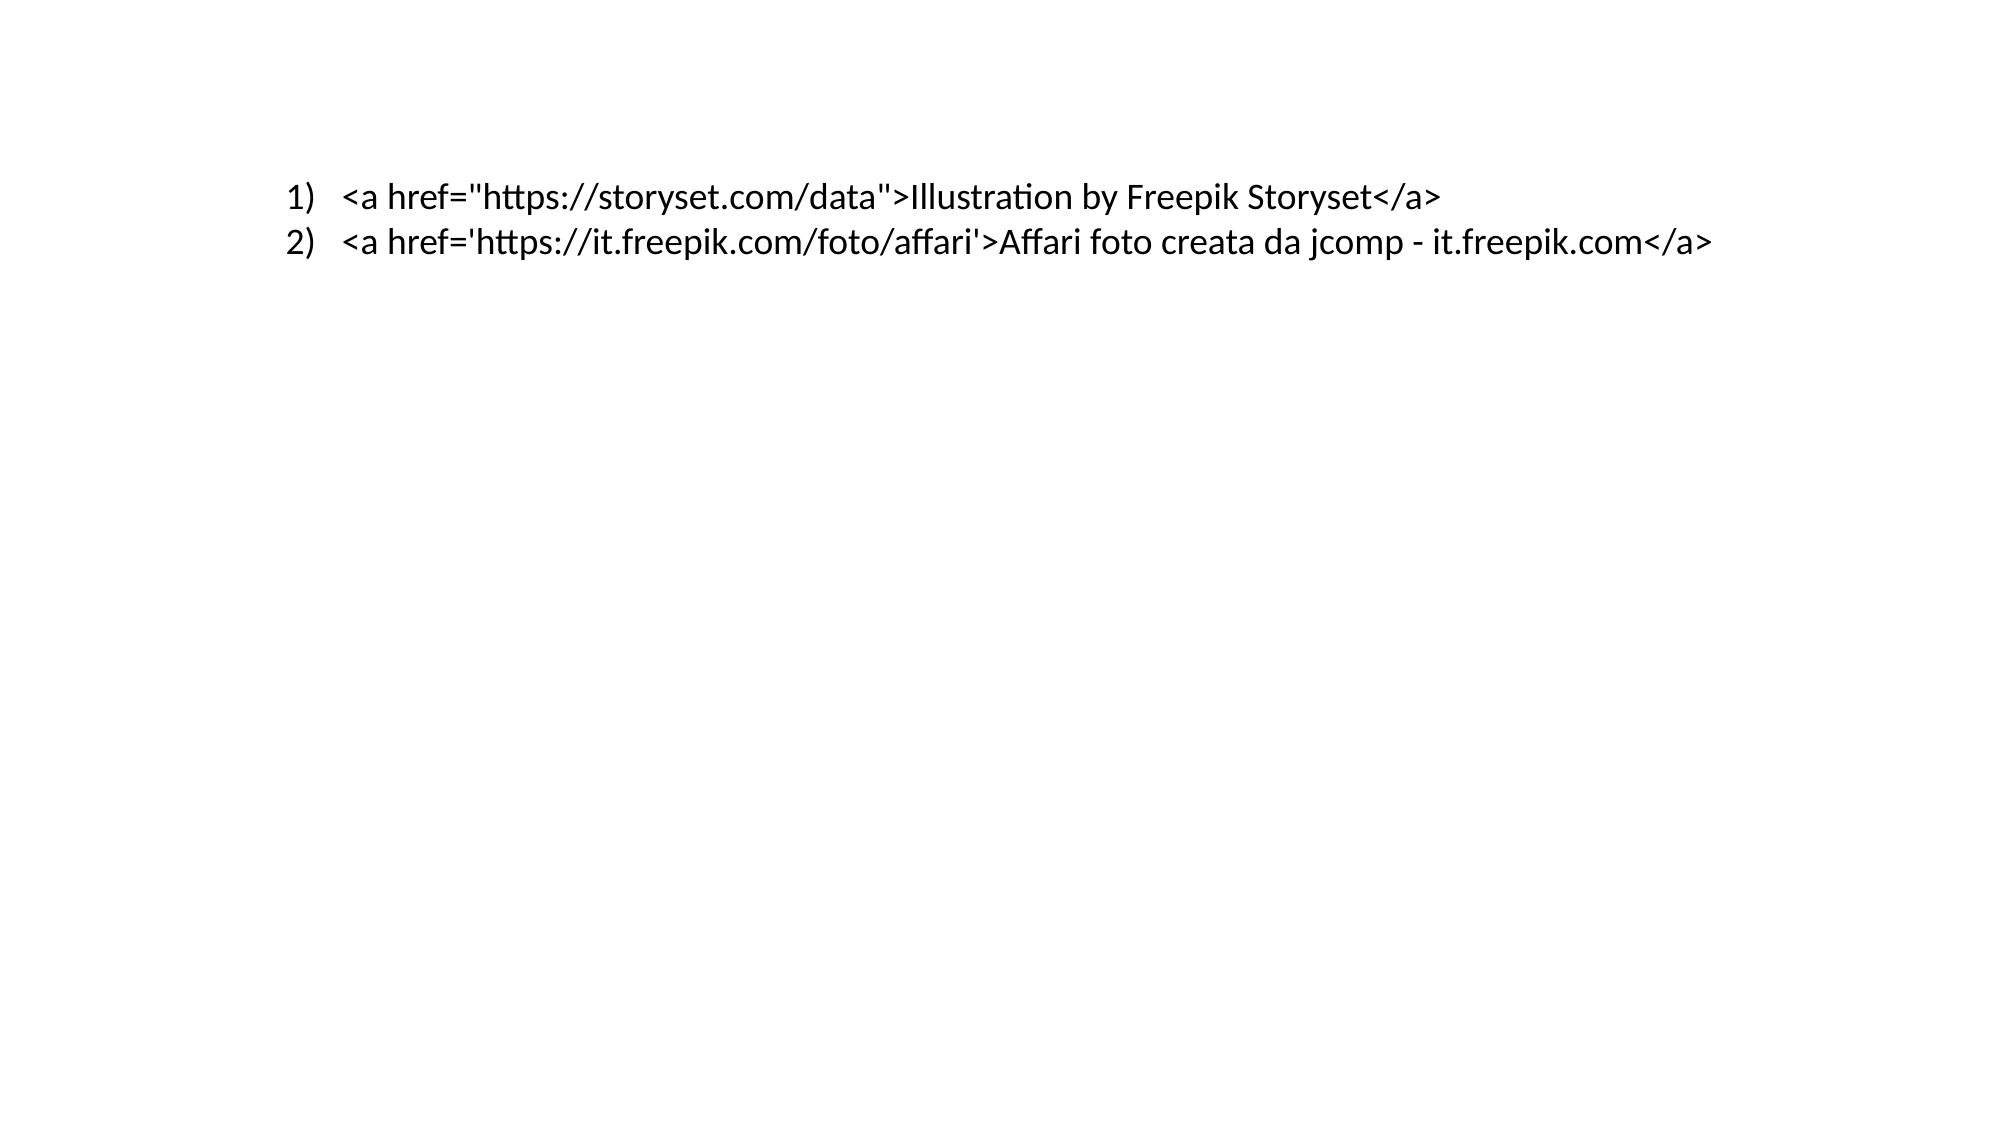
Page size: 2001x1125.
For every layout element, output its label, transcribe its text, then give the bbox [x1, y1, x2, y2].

text_box <a href="https://storyset.com/data">Illustration by Freepik Storyset</a> <a href='https://it.freepik.com/foto/affari'>Affari foto creata da jcomp - it.freepik.com</a> [270, 164, 1730, 315]
